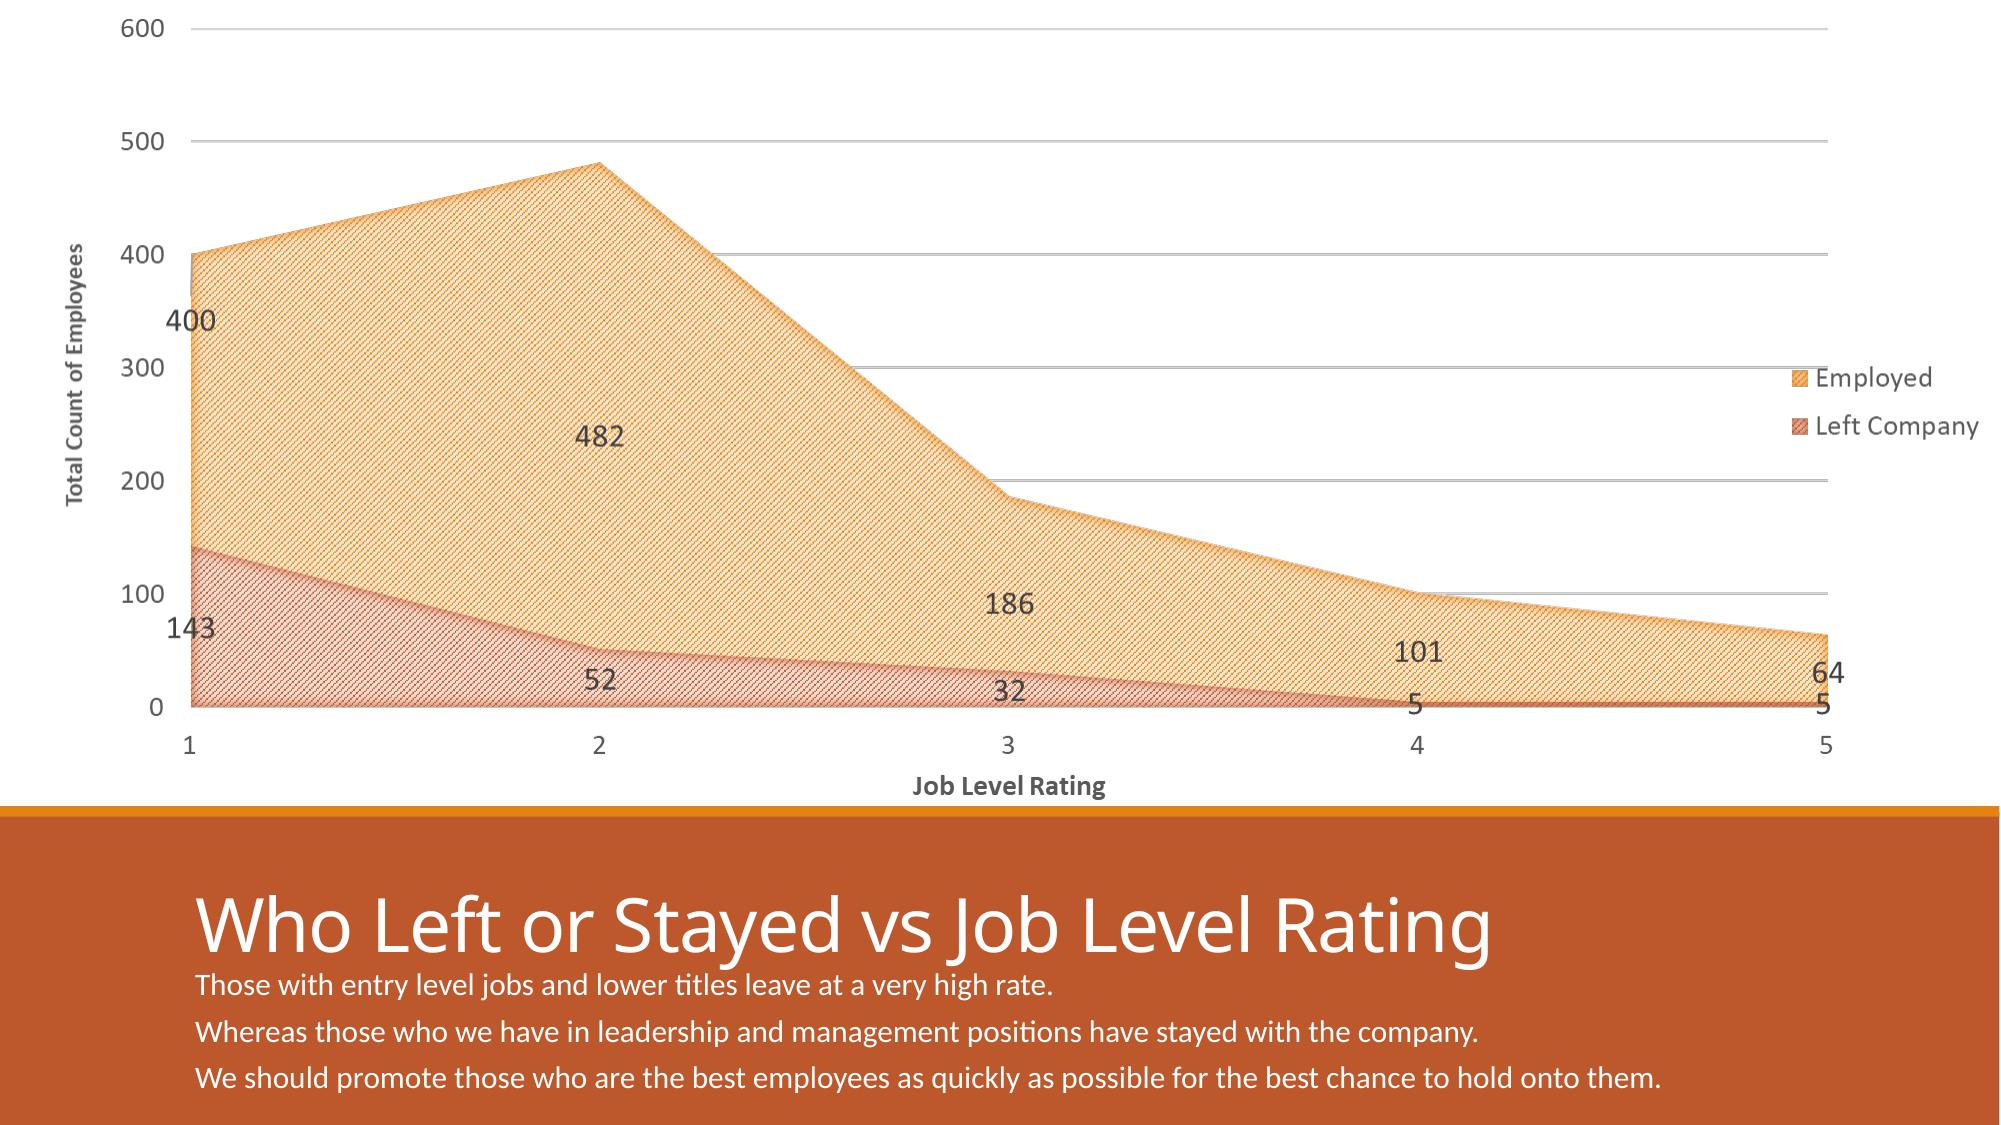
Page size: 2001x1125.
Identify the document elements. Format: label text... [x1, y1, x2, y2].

title Who Left or Stayed vs Job Level Rating [180, 832, 1839, 968]
picture [0, 0, 2000, 806]
list Those with entry level jobs and lower titles leave at a very high rate. Whereas those who we have in leadership and management positions have stayed with the company. We should promote those who are the best employees as quickly as possible for the best chance to hold onto them. [180, 968, 1839, 1104]
